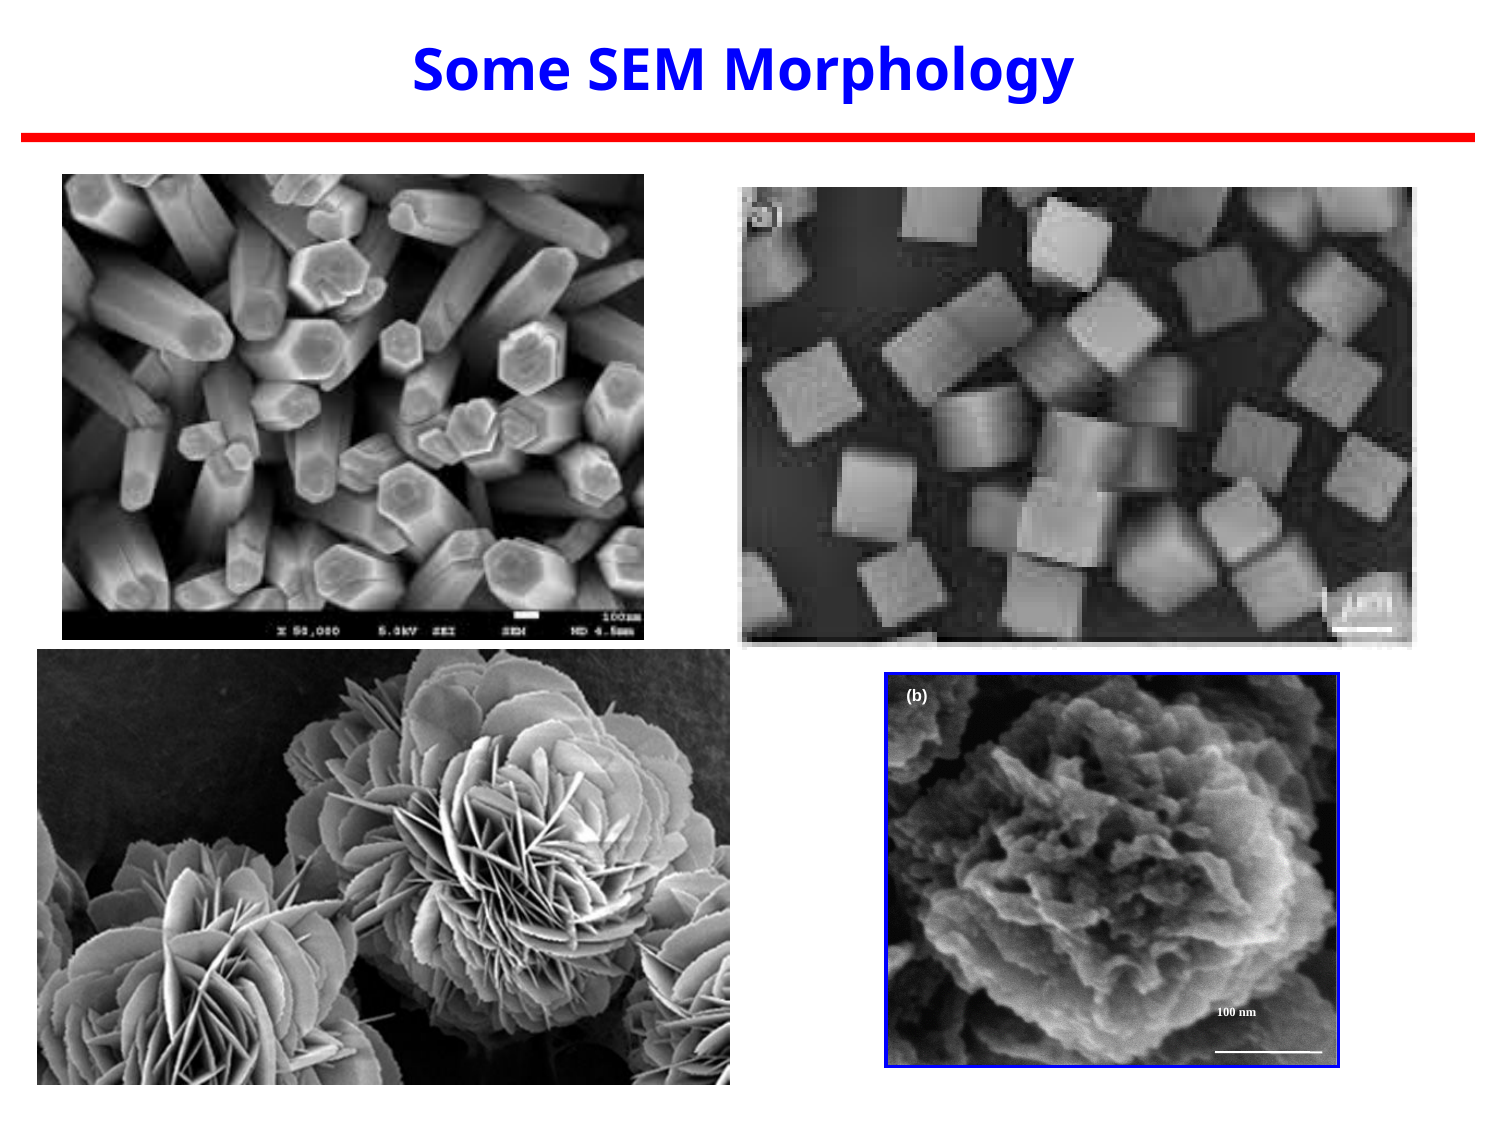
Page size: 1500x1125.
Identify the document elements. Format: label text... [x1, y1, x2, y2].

text_box Some SEM Morphology [50, 24, 1438, 110]
picture [37, 649, 730, 1086]
picture [737, 187, 1418, 651]
picture [62, 174, 644, 641]
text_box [887, 674, 1337, 1066]
